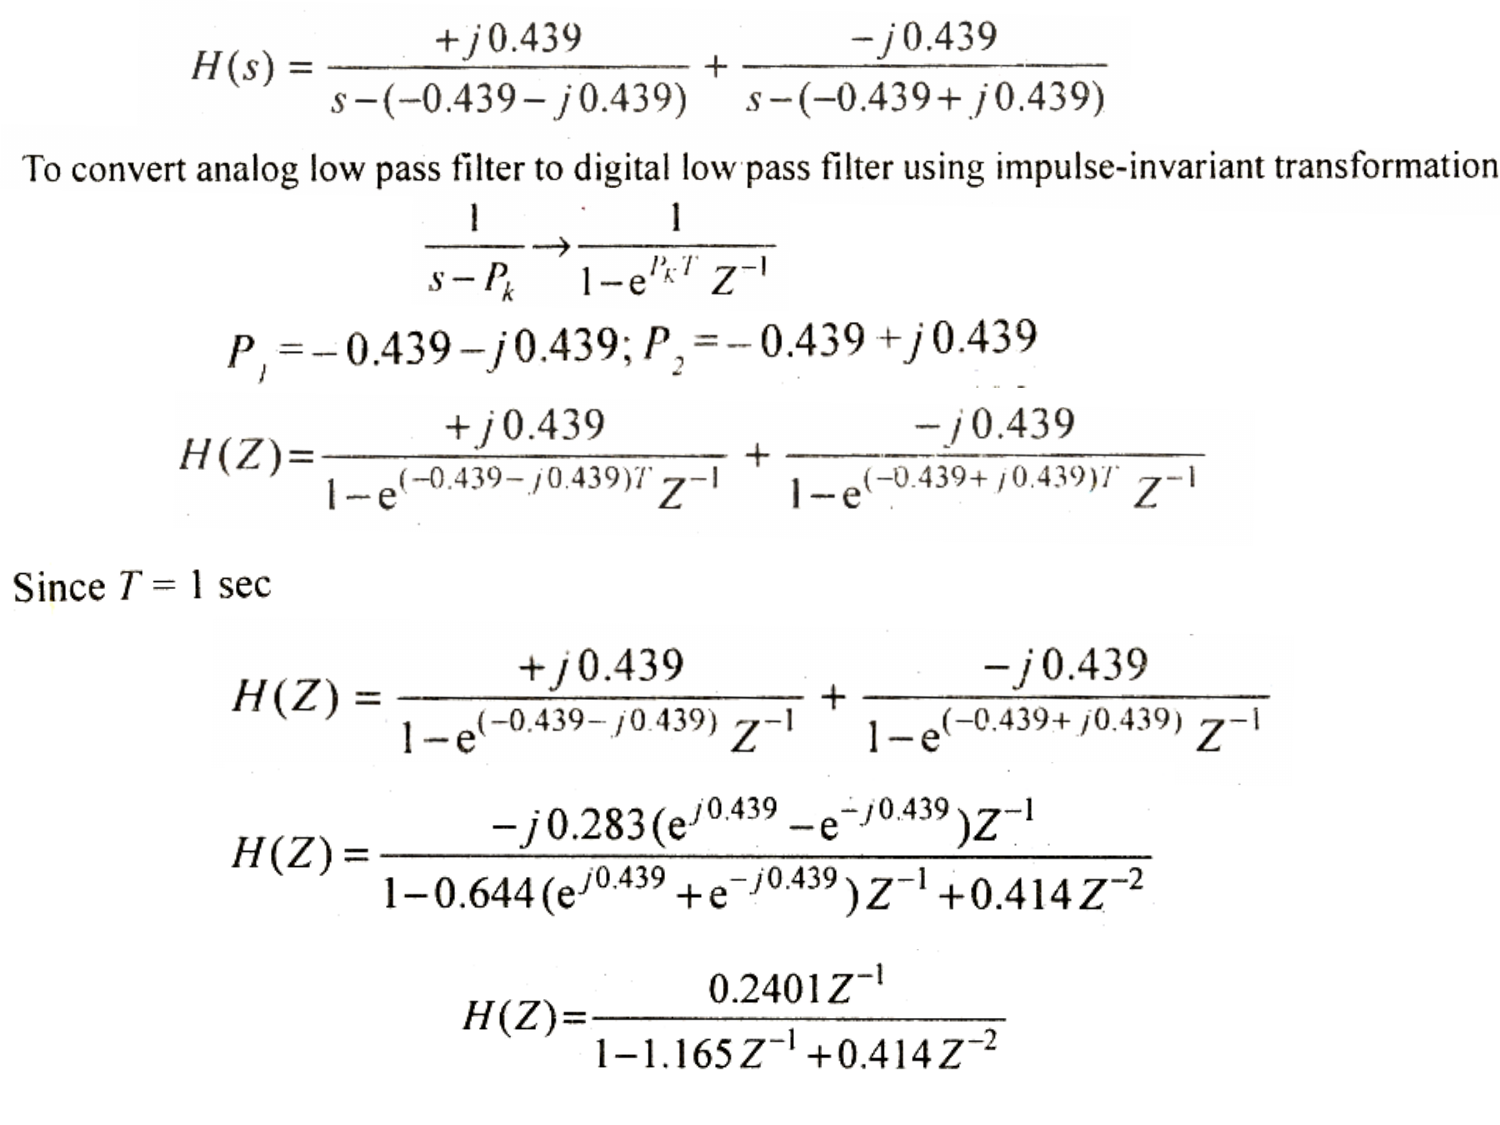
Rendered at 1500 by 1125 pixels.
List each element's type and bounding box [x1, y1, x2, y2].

picture [449, 949, 1034, 1085]
picture [212, 617, 1293, 928]
picture [212, 312, 1060, 388]
picture [174, 400, 1254, 536]
picture [0, 562, 282, 616]
picture [0, 8, 1500, 310]
